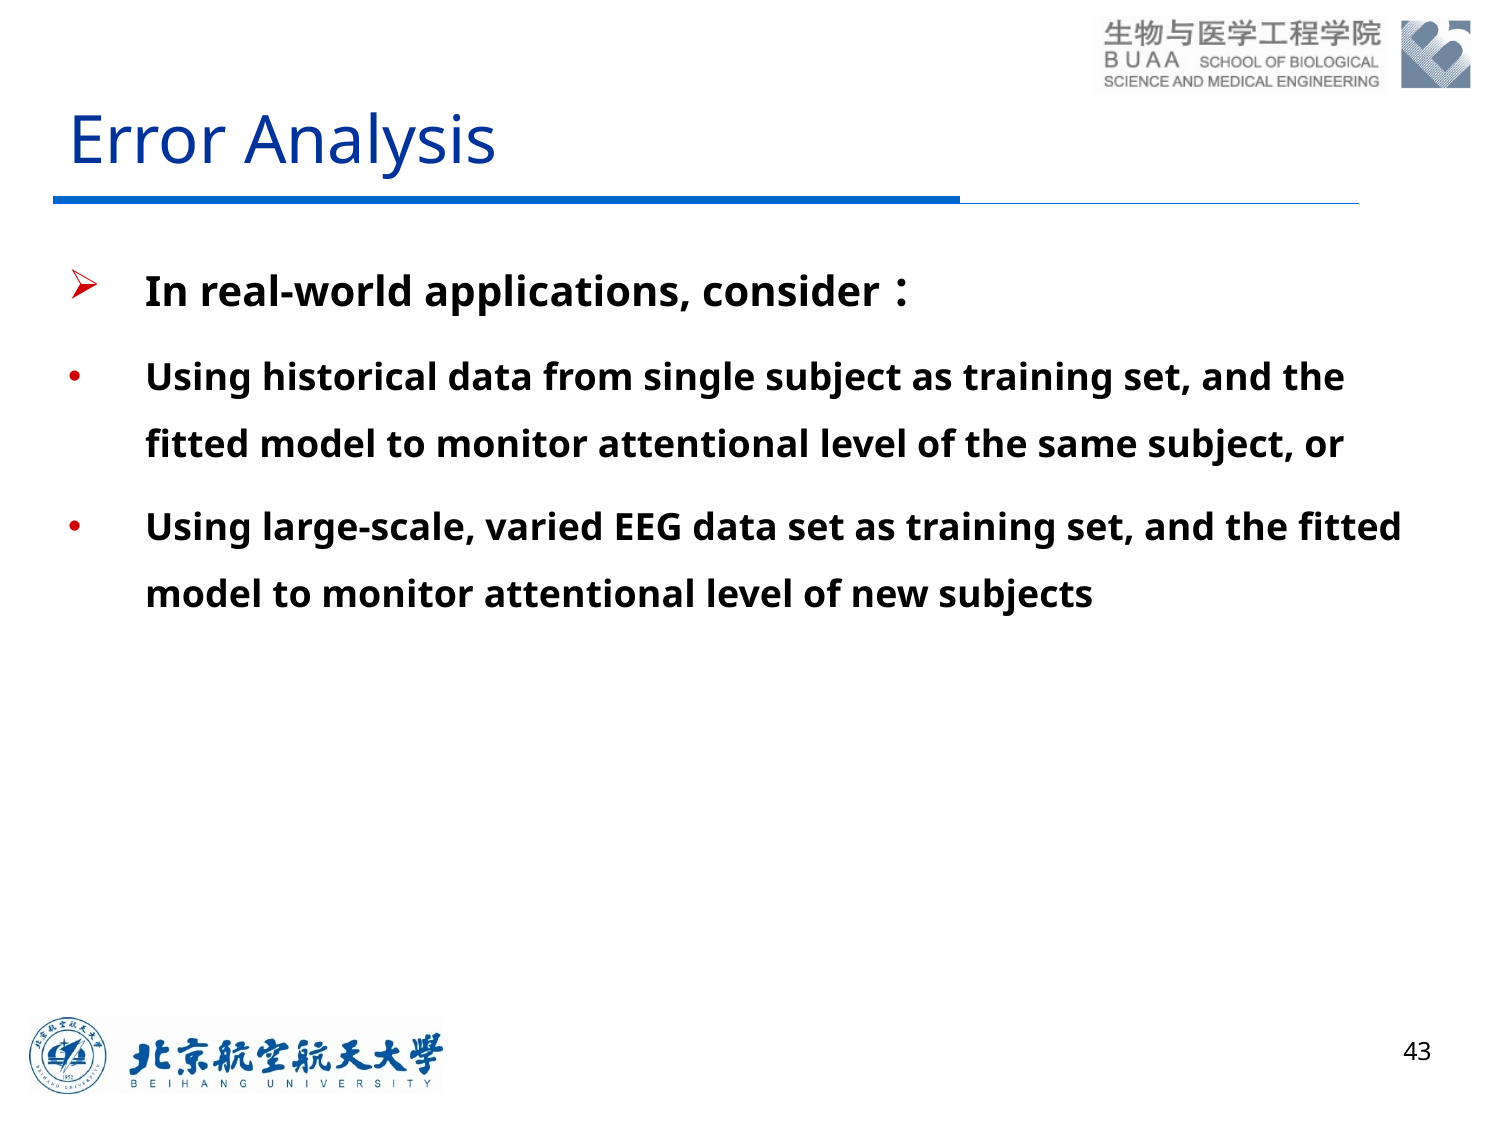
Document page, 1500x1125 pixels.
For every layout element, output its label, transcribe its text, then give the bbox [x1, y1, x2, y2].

picture [29, 1017, 443, 1094]
slide_number 43 [1121, 1027, 1448, 1107]
title Error Analysis [52, 30, 1271, 185]
list In real-world applications, consider： Using historical data from single subject as training set, and the fitted model to monitor attentional level of the same subject, or Using large-scale, varied EEG data set as training set, and the fitted model to monitor attentional level of new subjects [52, 231, 1471, 1012]
picture [1092, 15, 1388, 94]
picture [1399, 18, 1471, 89]
